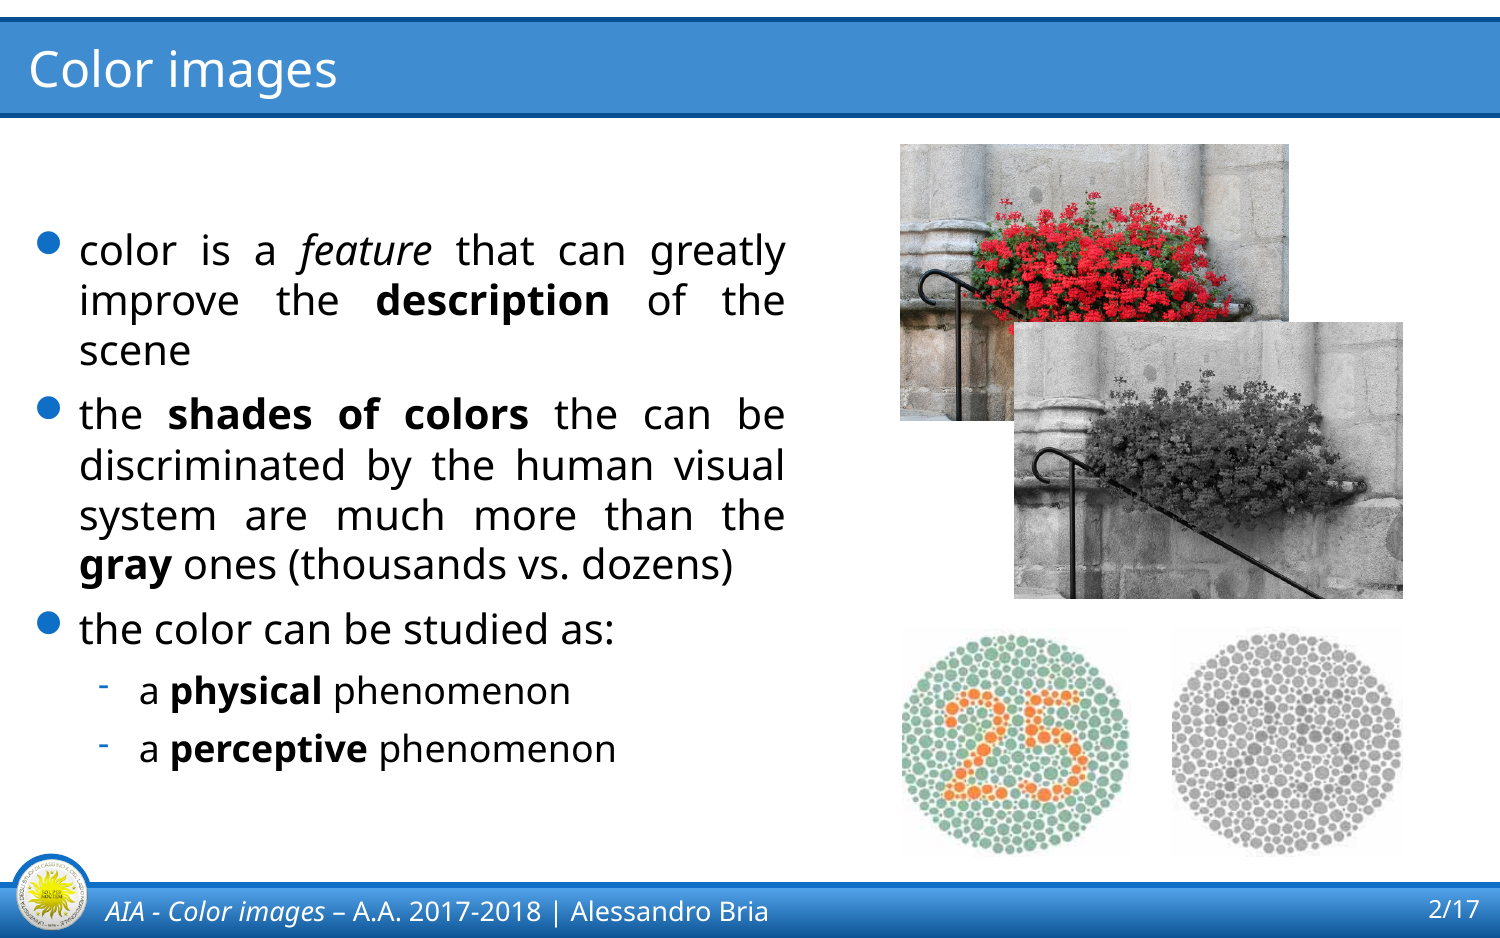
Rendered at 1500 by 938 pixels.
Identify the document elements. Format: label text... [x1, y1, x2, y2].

picture [1172, 626, 1403, 857]
picture [902, 628, 1131, 857]
picture [900, 144, 1403, 599]
title Color images [0, 18, 1500, 117]
picture [15, 858, 88, 931]
list color is a feature that can greatly improve the description of the scene the shades of colors the can be discriminated by the human visual system are much more than the gray ones (thousands vs. dozens) the color can be studied as: a physical phenomenon a perceptive phenomenon [33, 126, 786, 857]
